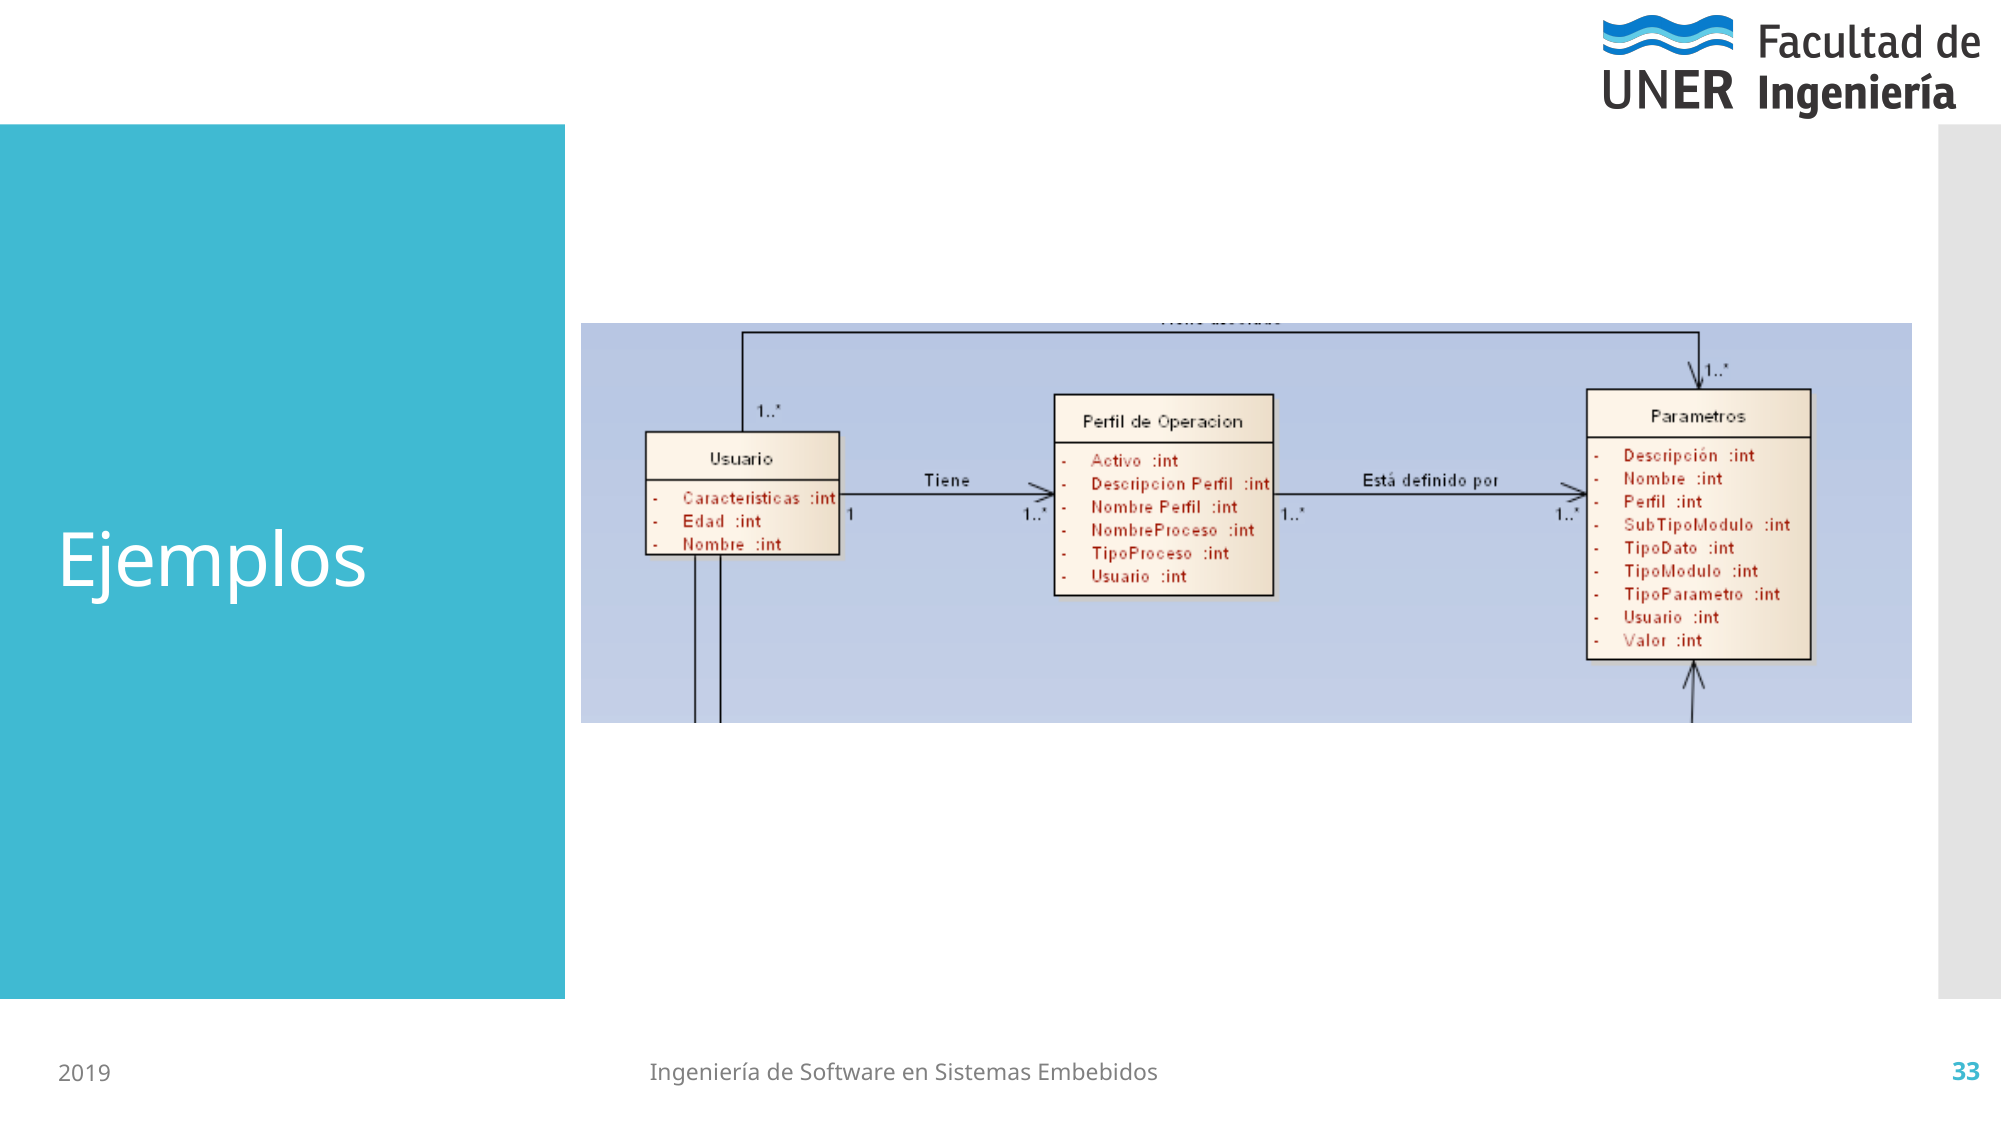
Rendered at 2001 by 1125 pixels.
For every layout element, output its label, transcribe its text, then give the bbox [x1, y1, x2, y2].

picture [1587, 0, 1996, 134]
footer Ingeniería de Software en Sistemas Embebidos [634, 1042, 1605, 1103]
slide_number 33 [1744, 1042, 1996, 1103]
picture [581, 323, 1913, 724]
title Ejemplos [41, 184, 525, 940]
slide_number 2019 [43, 1042, 493, 1103]
